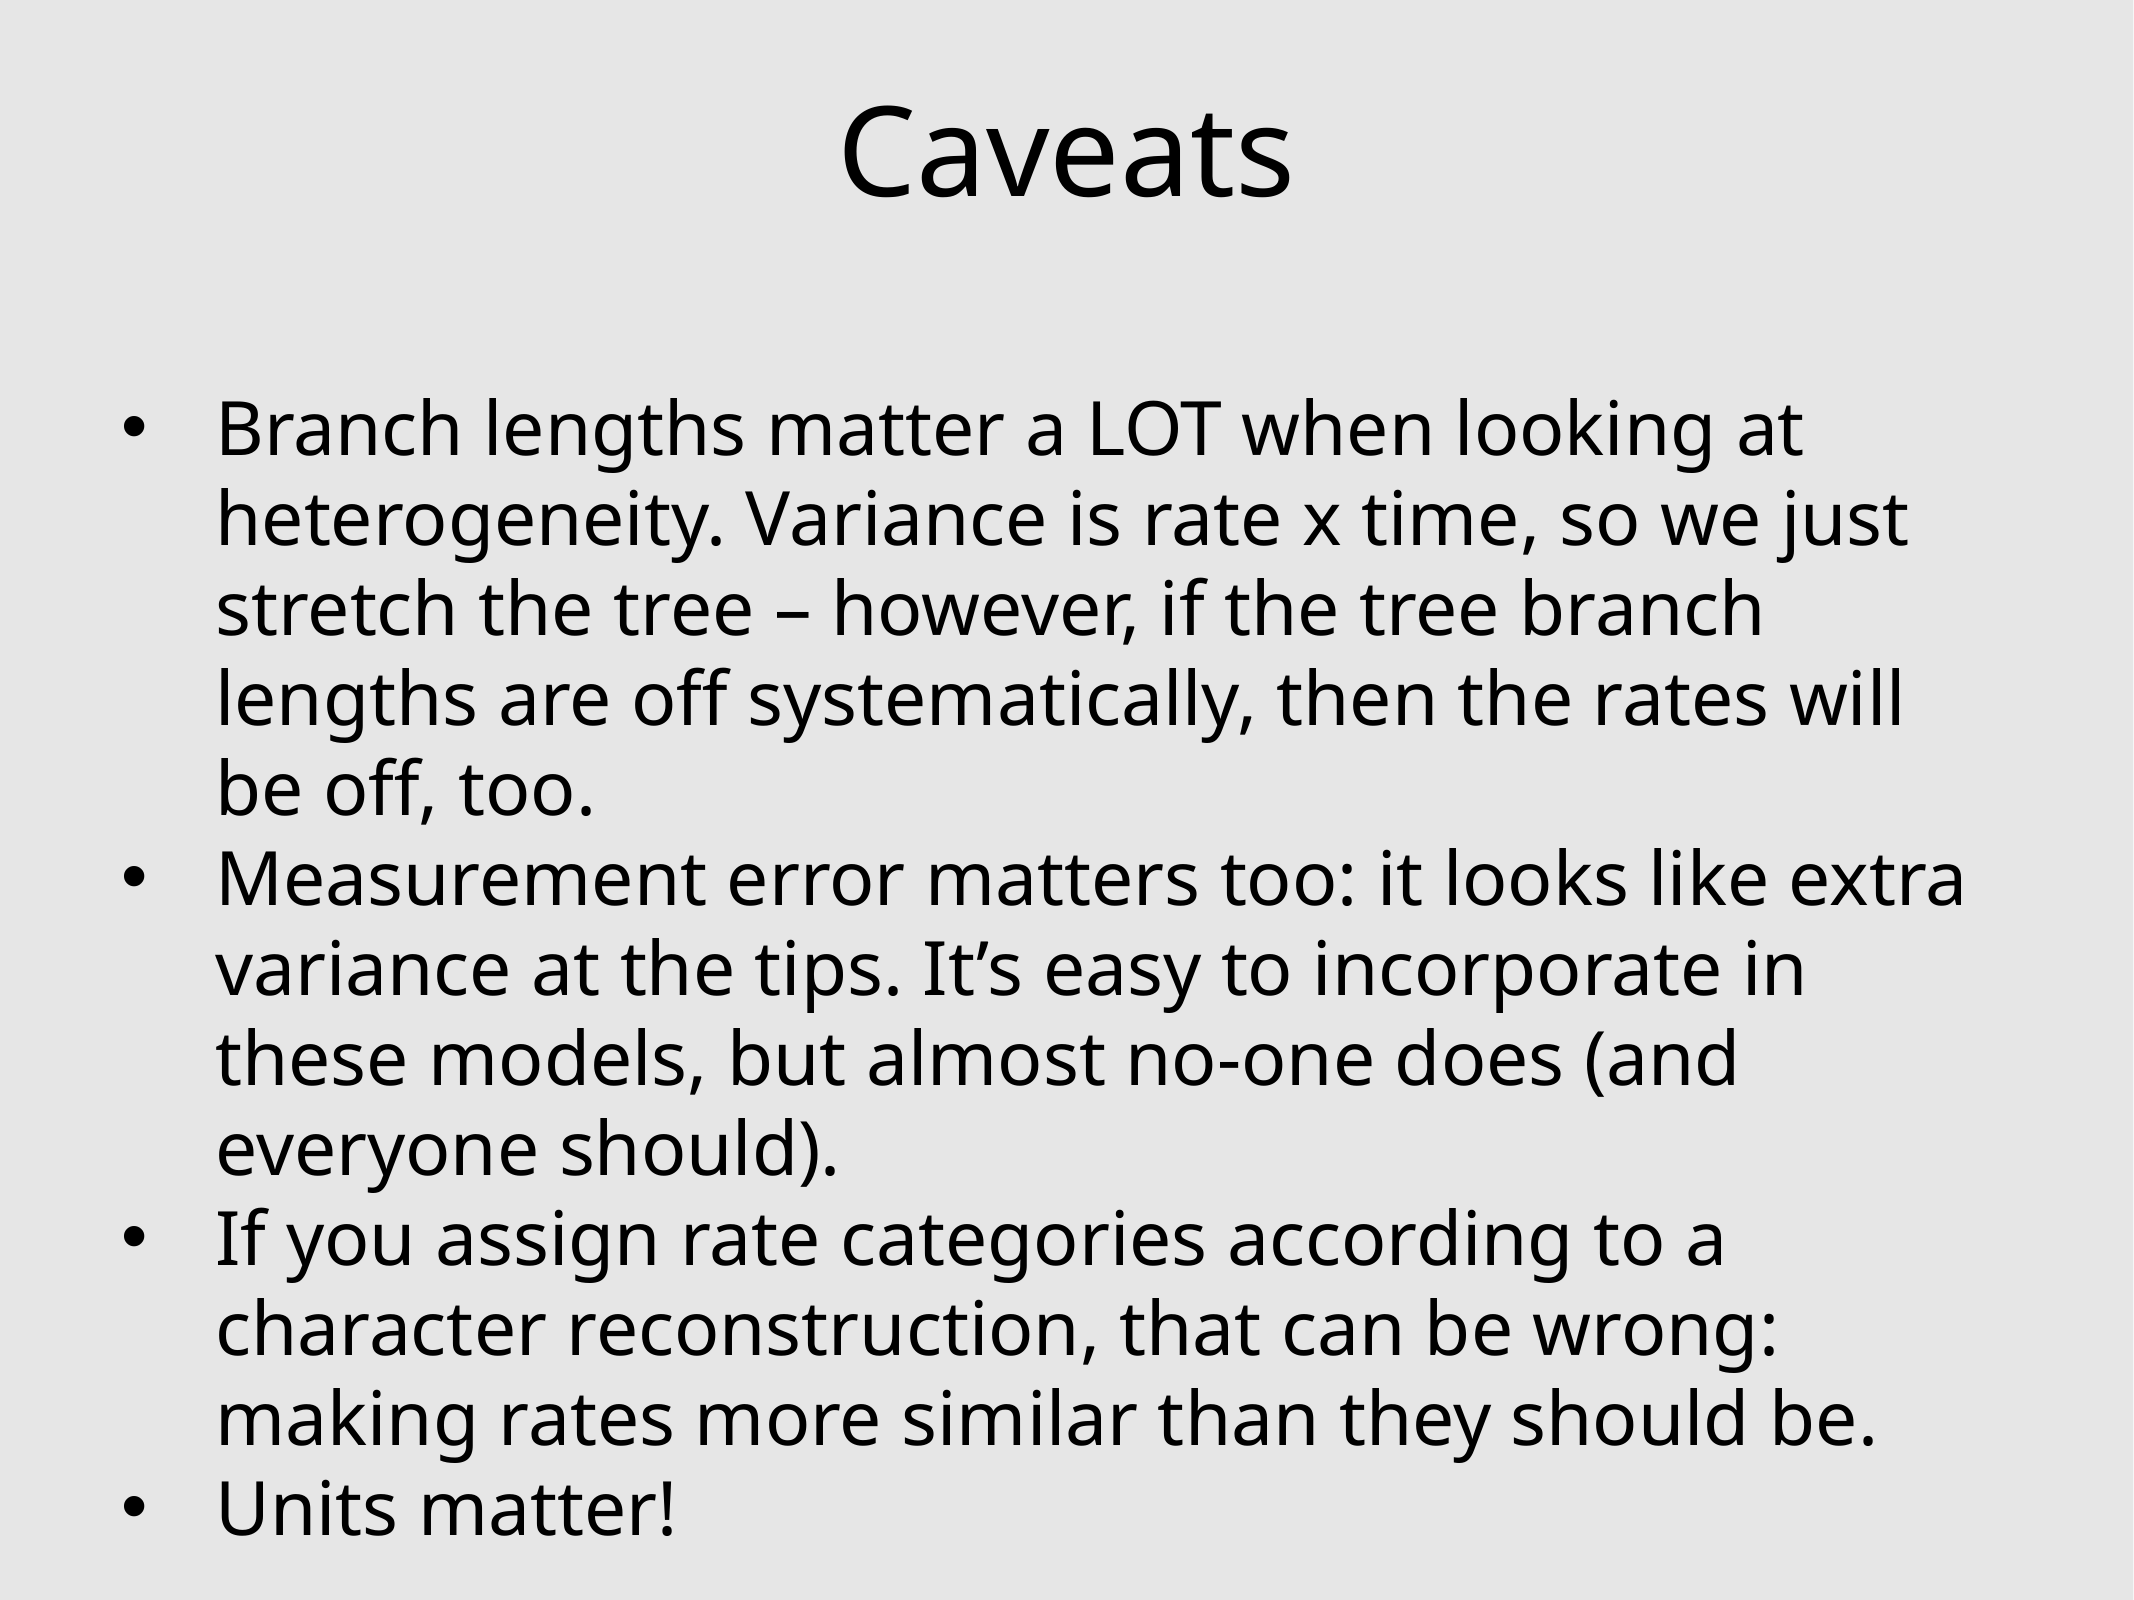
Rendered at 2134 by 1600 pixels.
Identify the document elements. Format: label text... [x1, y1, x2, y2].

list Branch lengths matter a LOT when looking at heterogeneity. Variance is rate x time, so we just stretch the tree – however, if the tree branch lengths are off systematically, then the rates will be off, too. Measurement error matters too: it looks like extra variance at the tips. It’s easy to incorporate in these models, but almost no-one does (and everyone should). If you assign rate categories according to a character reconstruction, that can be wrong: making rates more similar than they should be. Units matter! [106, 373, 2027, 1430]
title Caveats [106, 64, 2027, 331]
